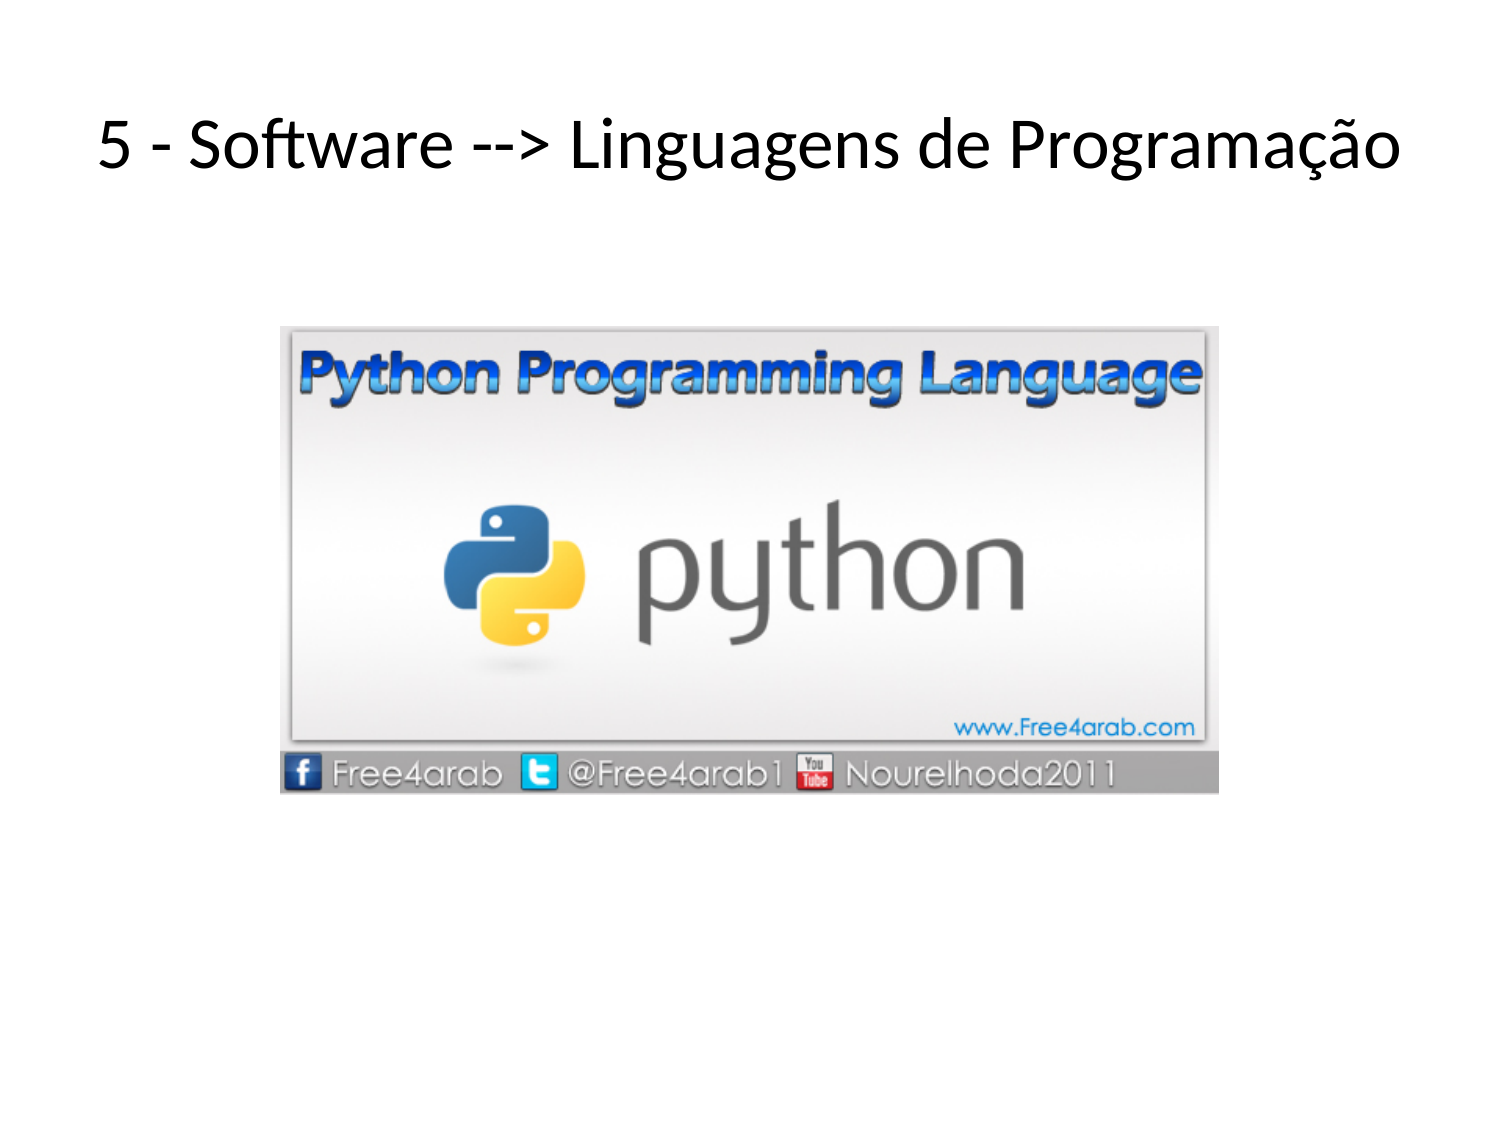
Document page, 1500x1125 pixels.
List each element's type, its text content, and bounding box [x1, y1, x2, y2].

title 5 - Software --> Linguagens de Programação [75, 45, 1425, 233]
picture [280, 325, 1219, 796]
